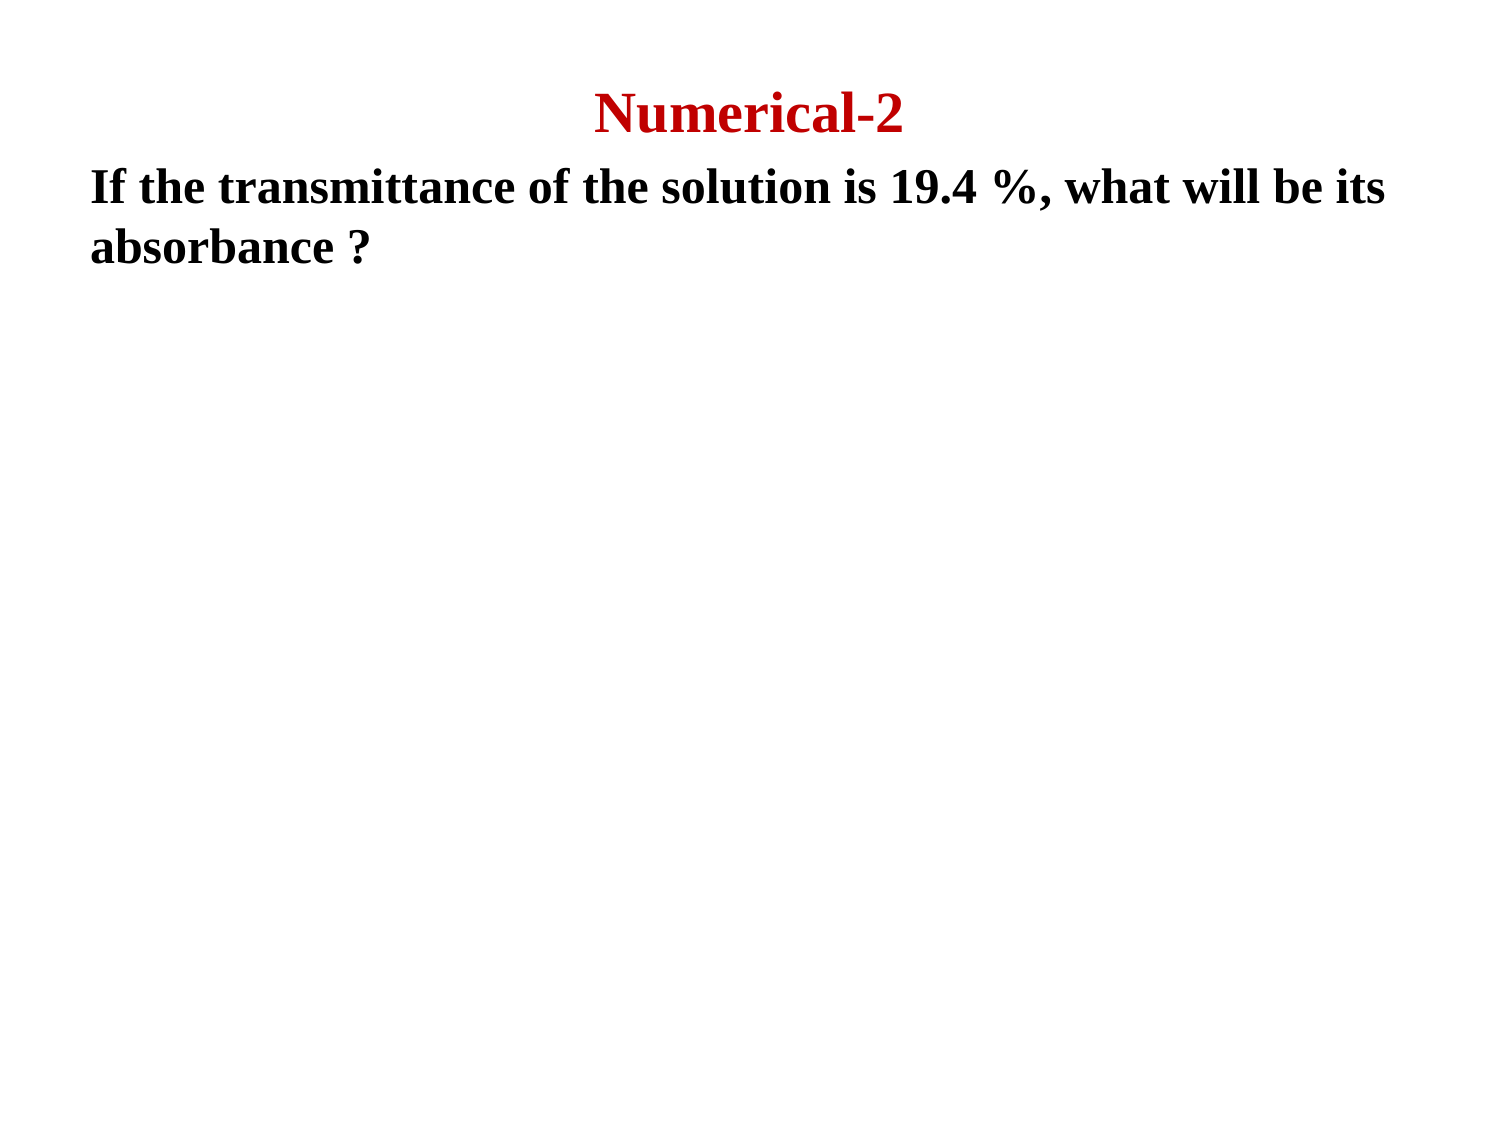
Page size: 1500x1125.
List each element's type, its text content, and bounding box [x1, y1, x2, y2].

list Numerical-2 If the transmittance of the solution is 19.4 %, what will be its absorbance ? [75, 66, 1425, 809]
